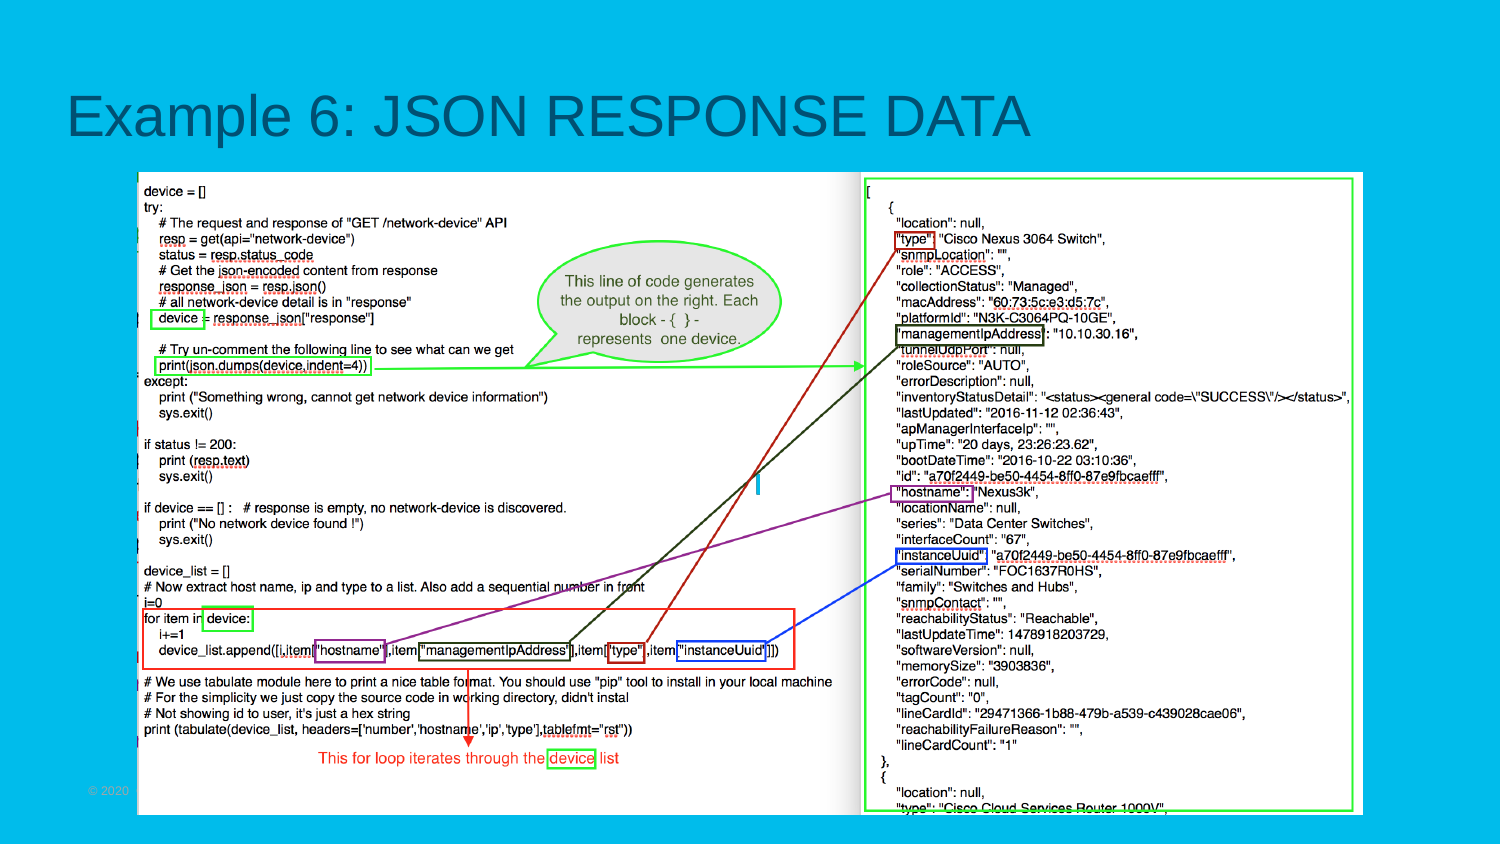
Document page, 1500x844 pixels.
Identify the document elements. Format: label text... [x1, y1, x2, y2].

picture [137, 173, 1362, 814]
title Example 6: JSON RESPONSE DATA [51, 72, 1449, 167]
